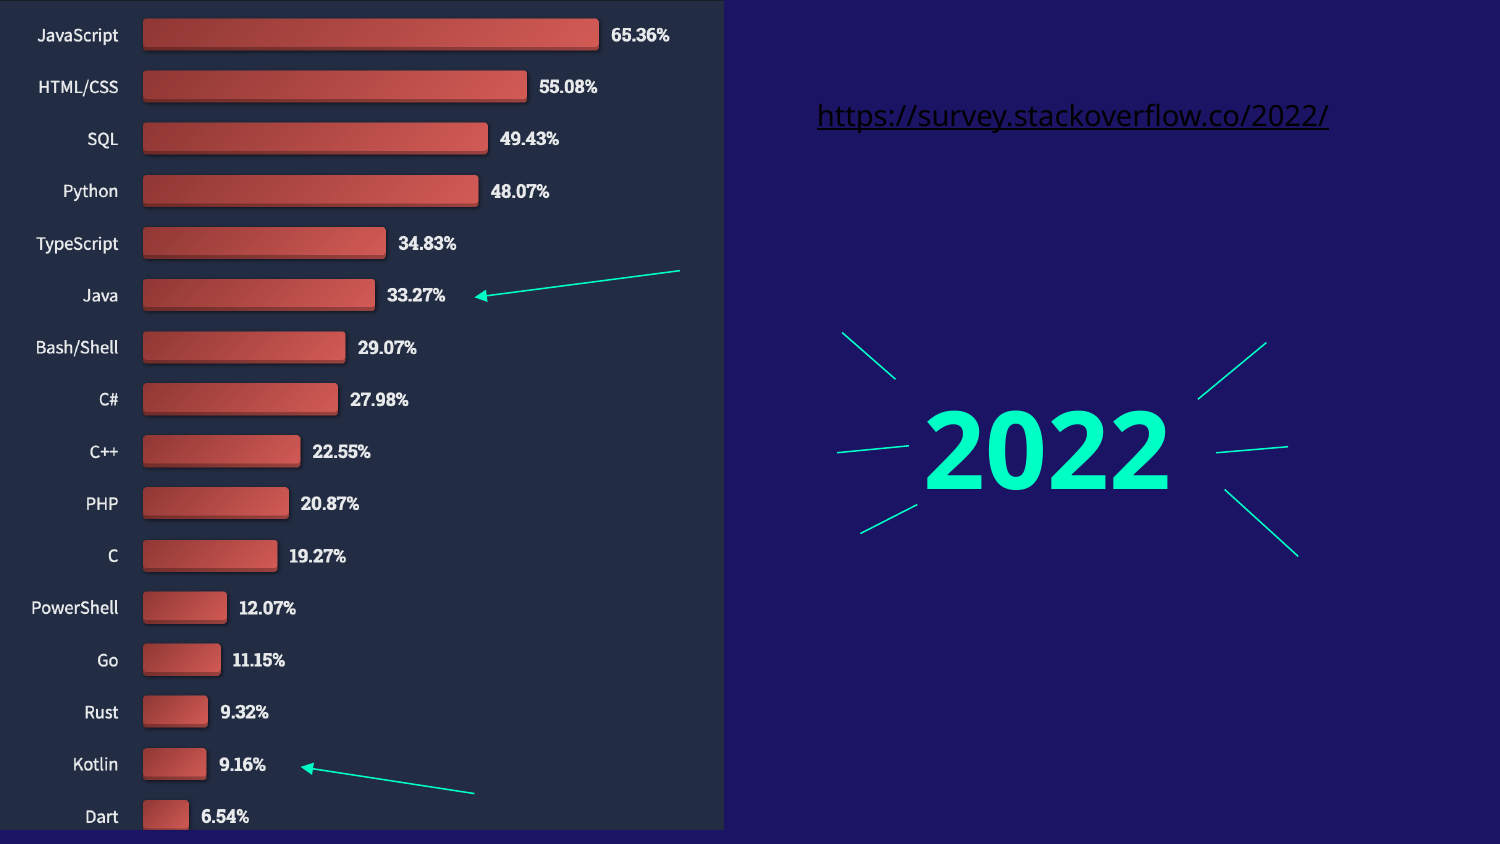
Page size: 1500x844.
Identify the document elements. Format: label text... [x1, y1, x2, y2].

text_box https://survey.stackoverflow.co/2022/ [801, 81, 1441, 152]
picture [0, 0, 724, 830]
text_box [300, 766, 475, 794]
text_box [474, 270, 681, 298]
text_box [836, 332, 1451, 557]
